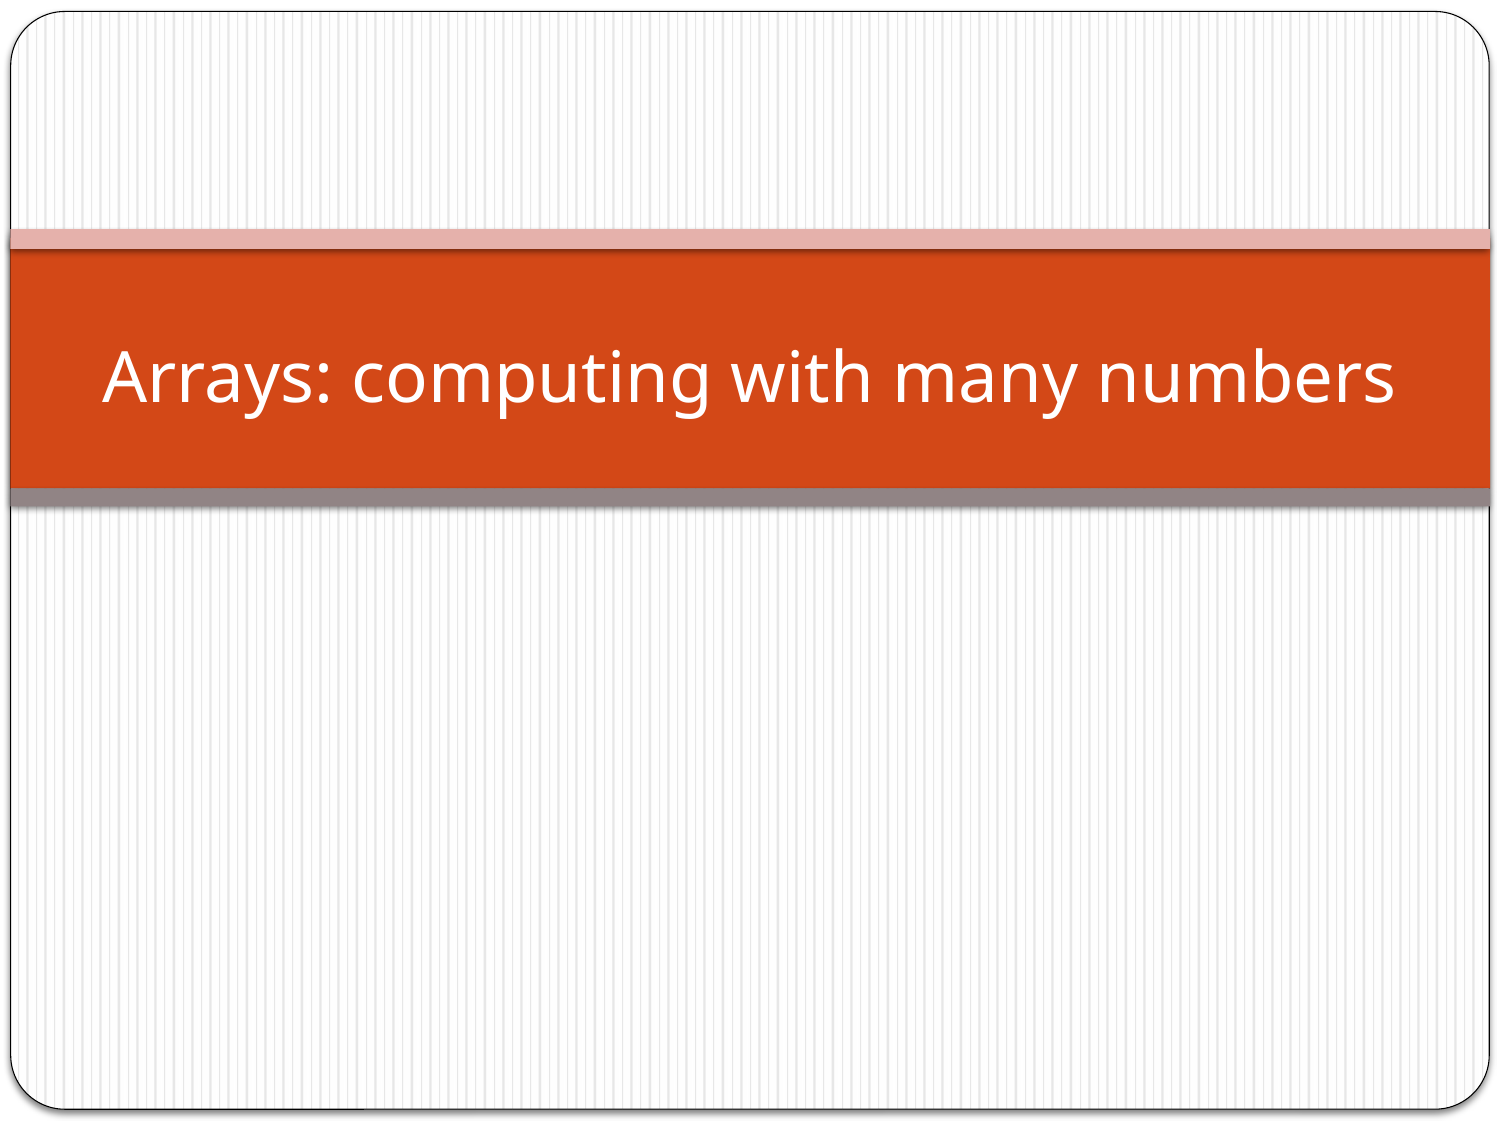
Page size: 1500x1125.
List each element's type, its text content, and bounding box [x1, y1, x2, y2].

title Arrays: computing with many numbers [75, 299, 1425, 542]
